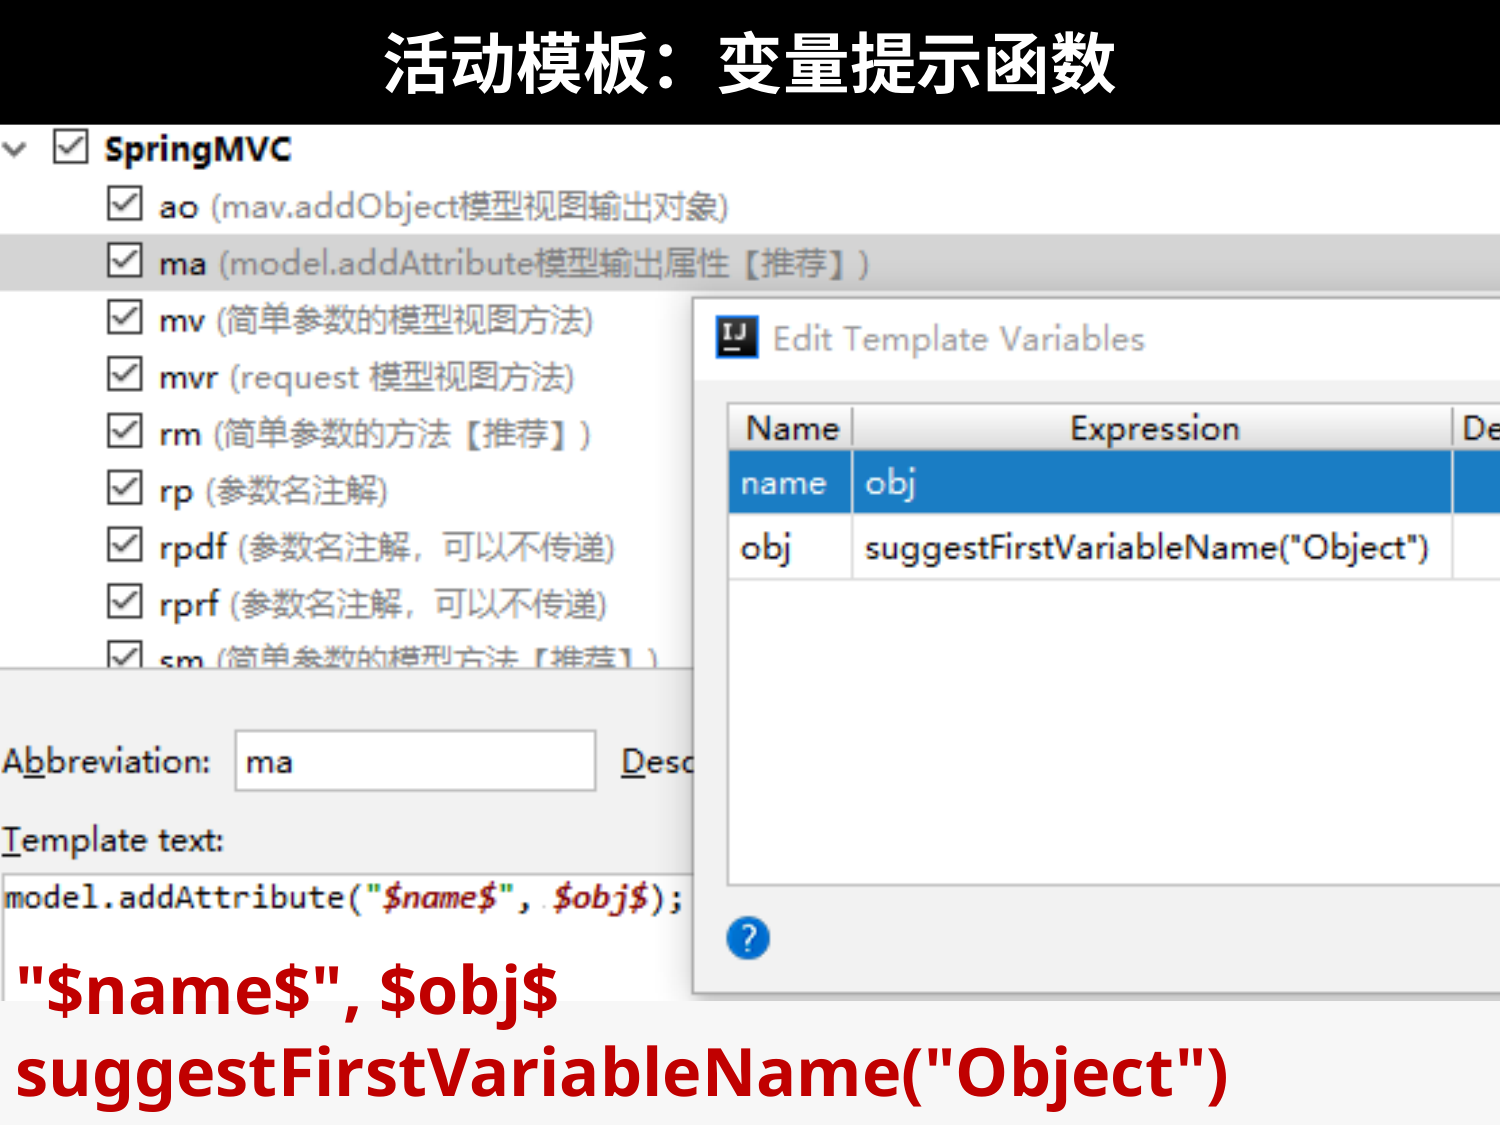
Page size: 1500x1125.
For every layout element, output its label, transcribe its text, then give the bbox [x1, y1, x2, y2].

picture [0, 124, 1500, 1001]
title 活动模板：变量提示函数 [0, 0, 1500, 124]
text_box "$name$", $obj$ suggestFirstVariableName("Object") [0, 1001, 1500, 1125]
